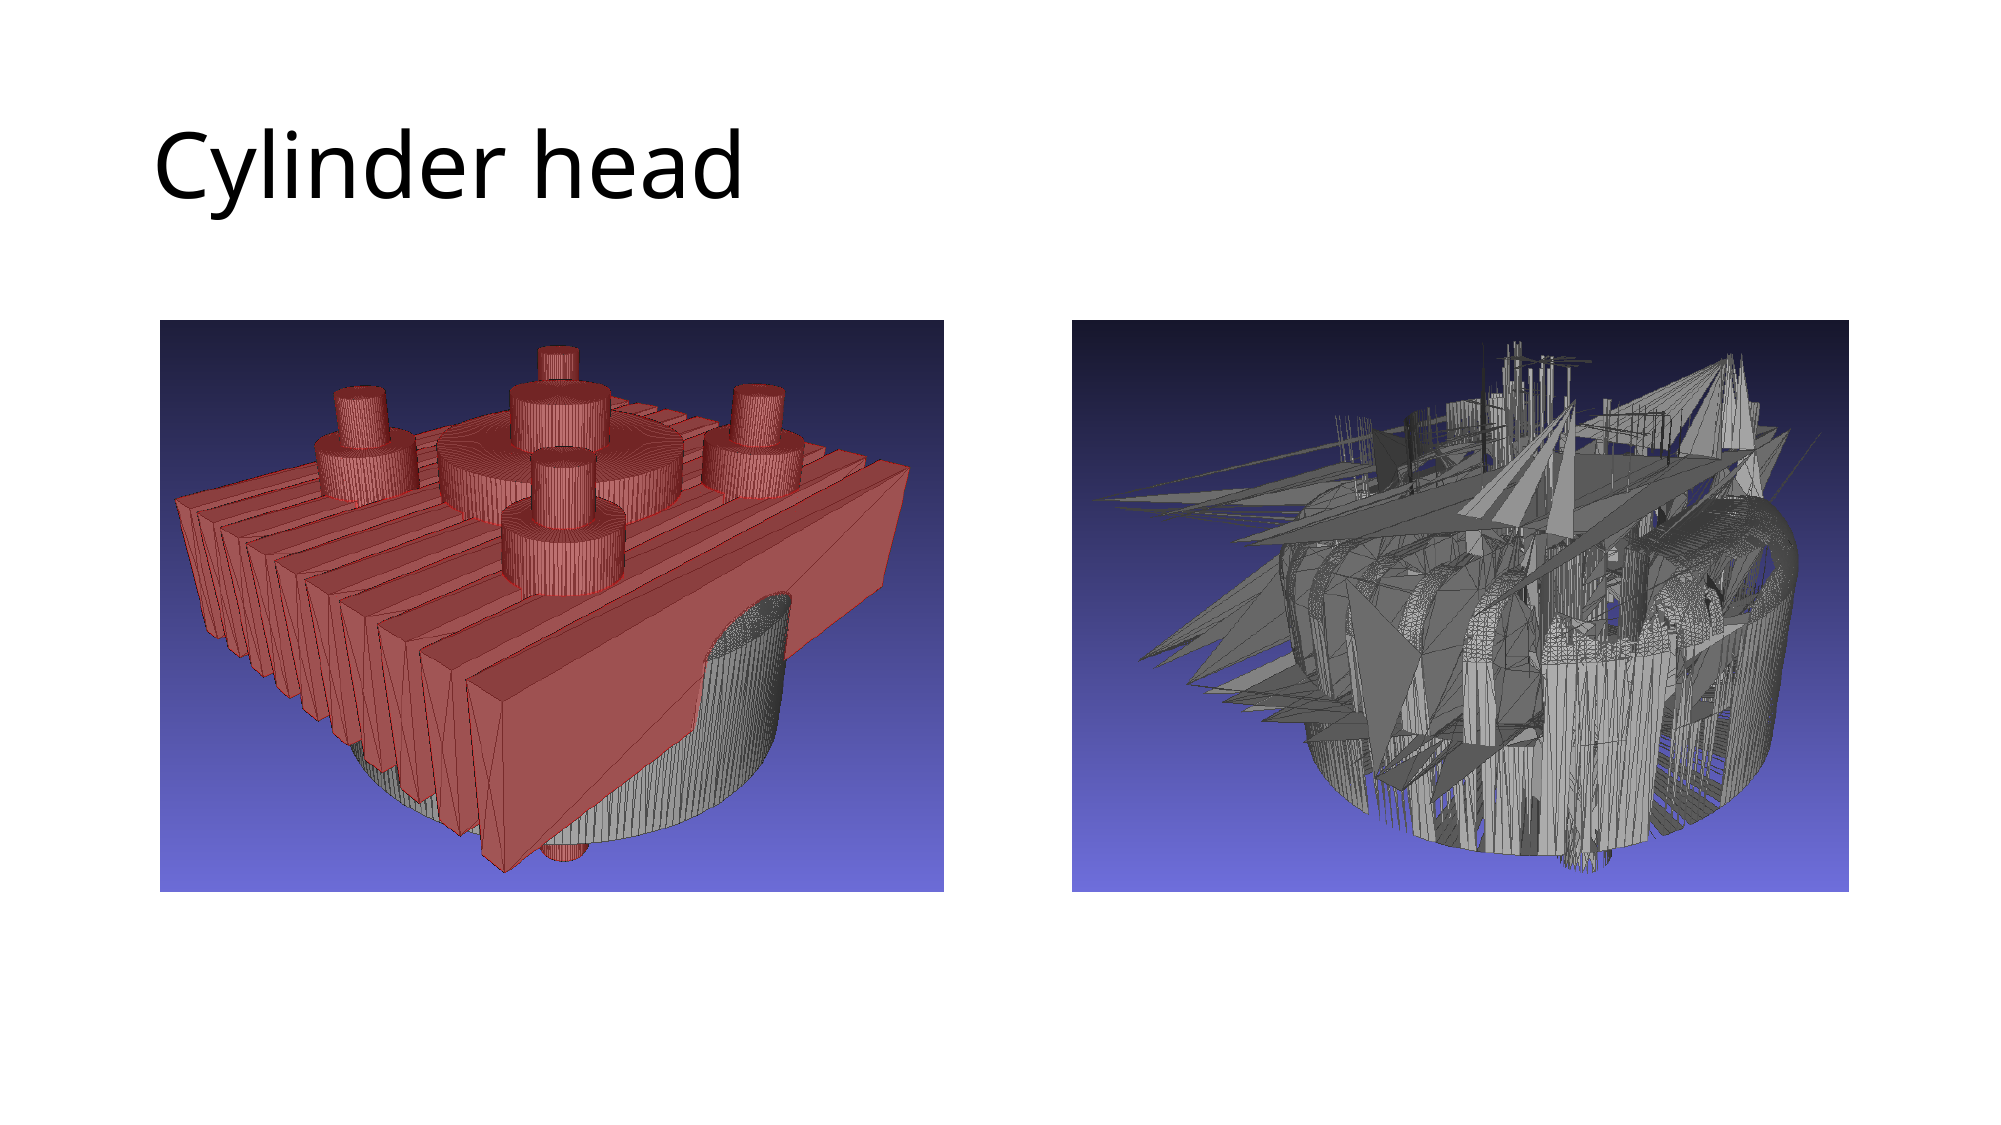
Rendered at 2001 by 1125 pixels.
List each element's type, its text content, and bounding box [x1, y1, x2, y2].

title Cylinder head [137, 59, 1863, 278]
picture [1072, 320, 1849, 892]
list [160, 320, 944, 892]
